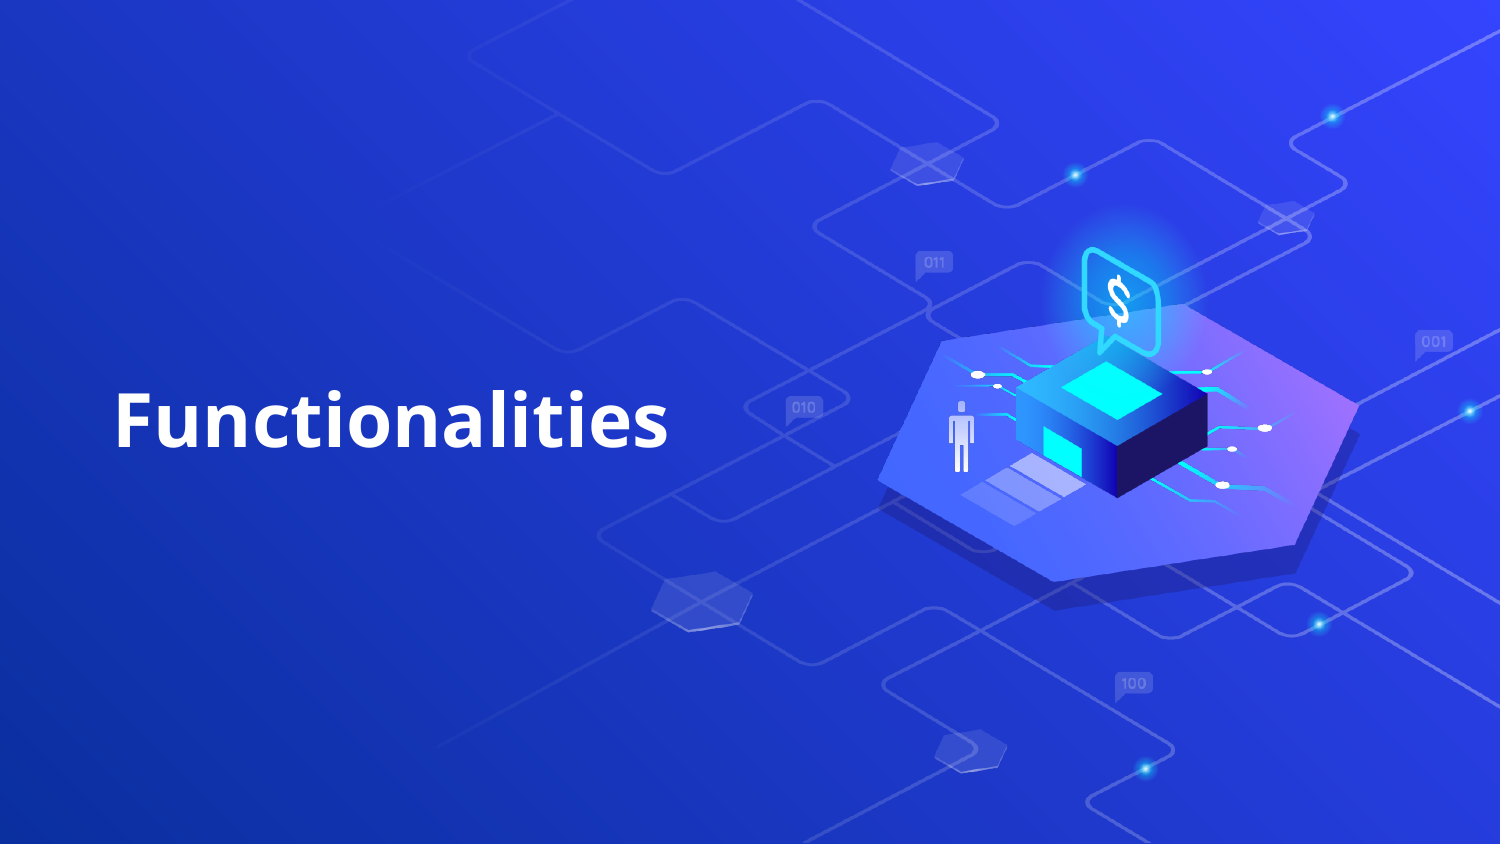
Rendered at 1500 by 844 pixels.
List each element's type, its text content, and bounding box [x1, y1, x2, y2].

picture [0, 0, 1500, 844]
title Functionalities [112, 272, 812, 463]
